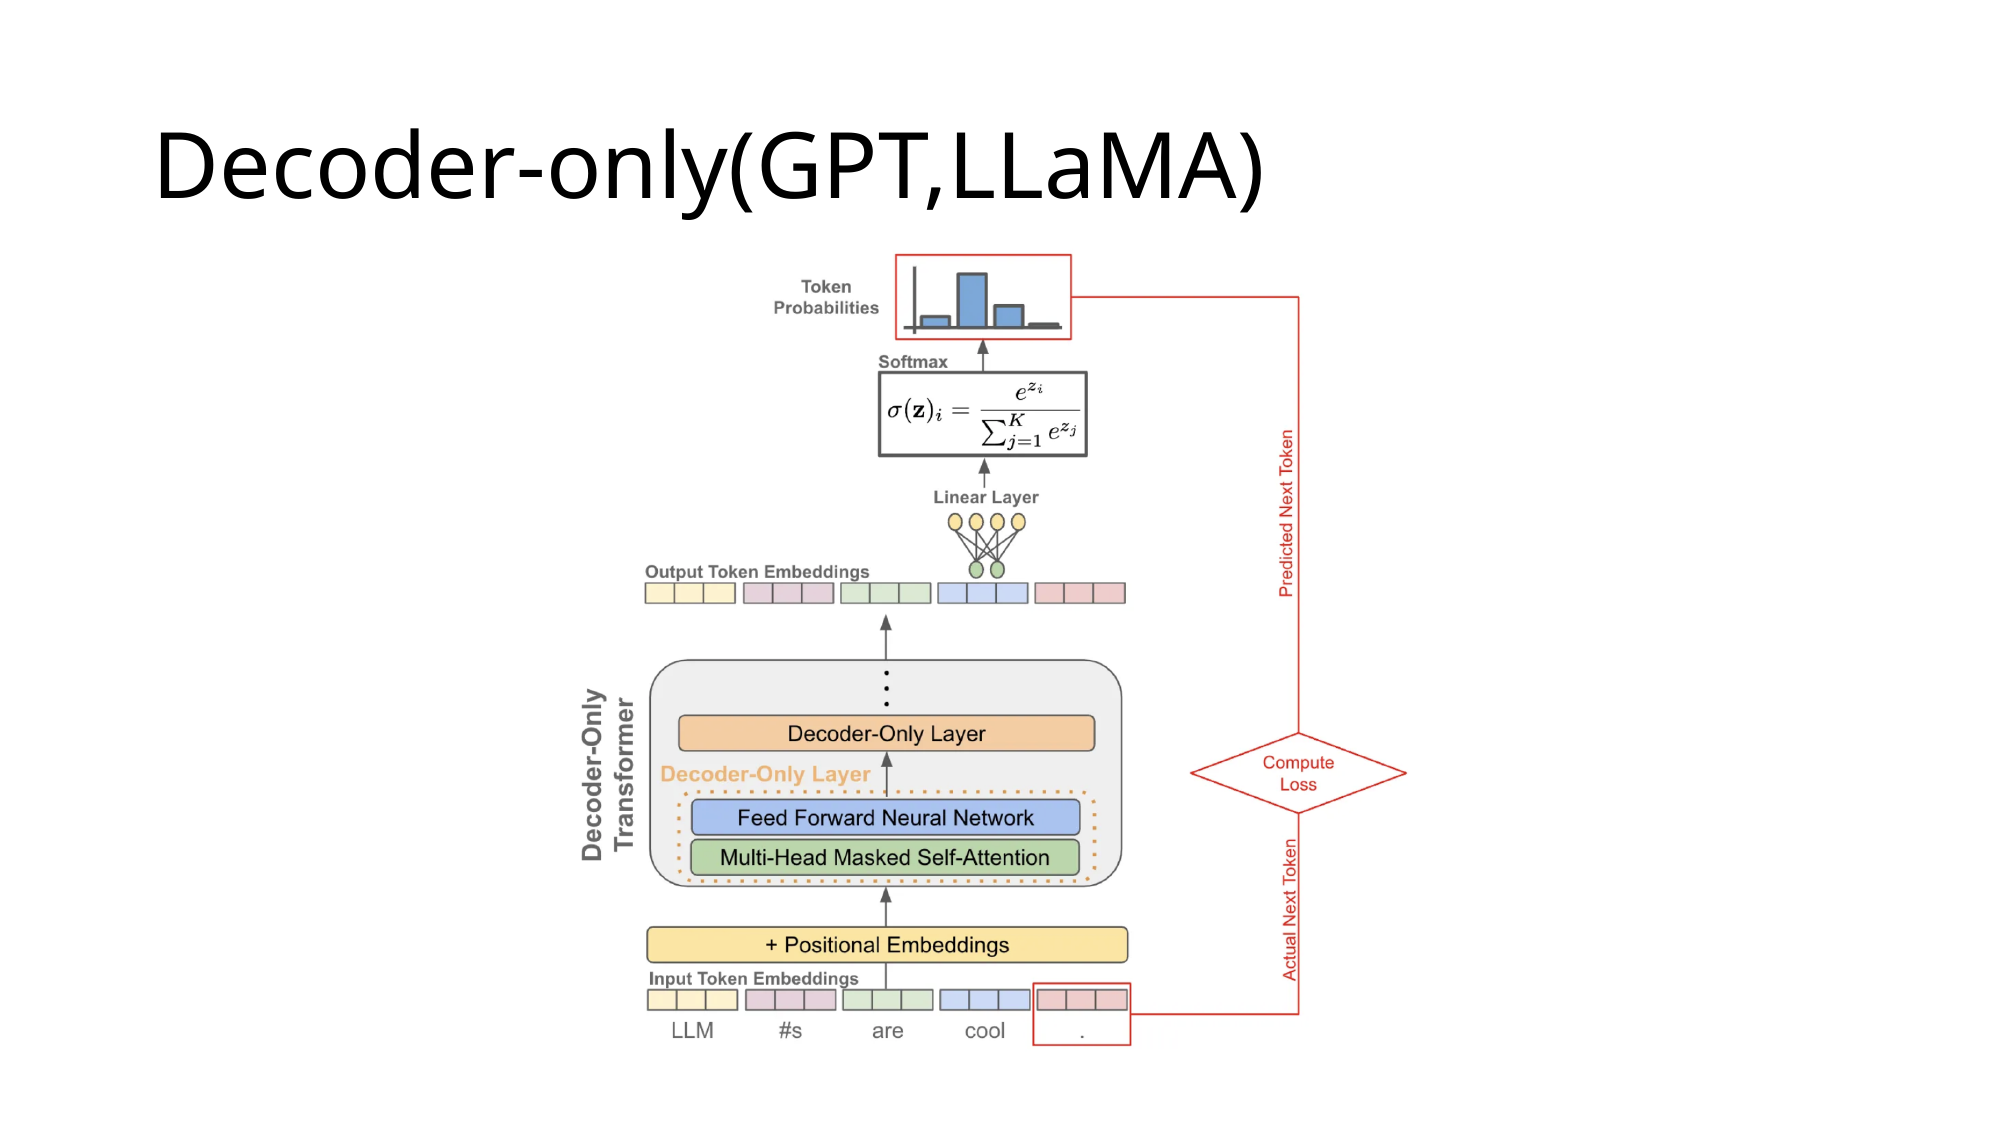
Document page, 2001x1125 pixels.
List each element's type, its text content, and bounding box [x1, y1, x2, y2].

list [526, 224, 1432, 1065]
title Decoder-only(GPT,LLaMA) [137, 59, 1863, 278]
